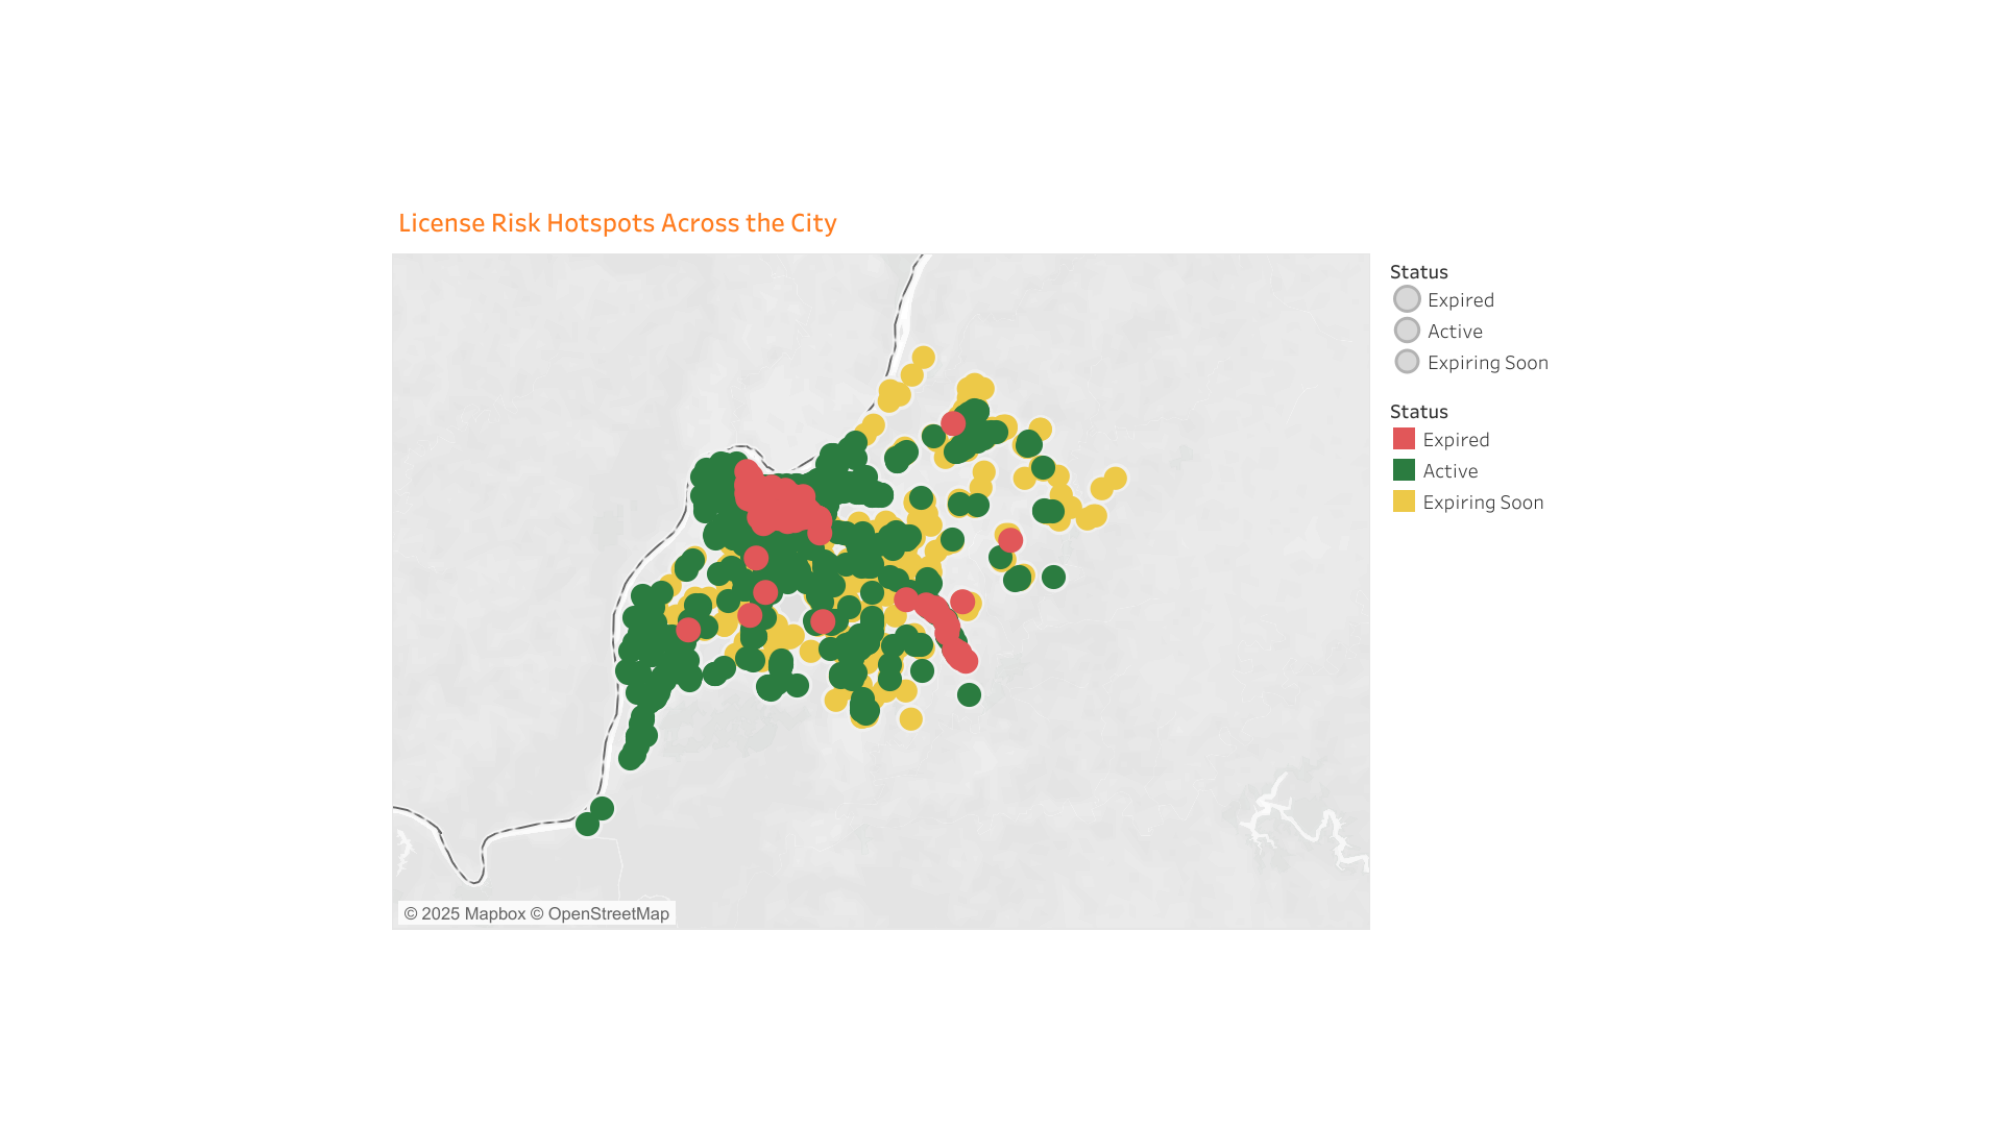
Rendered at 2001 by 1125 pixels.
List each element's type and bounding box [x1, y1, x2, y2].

picture [392, 194, 1608, 931]
